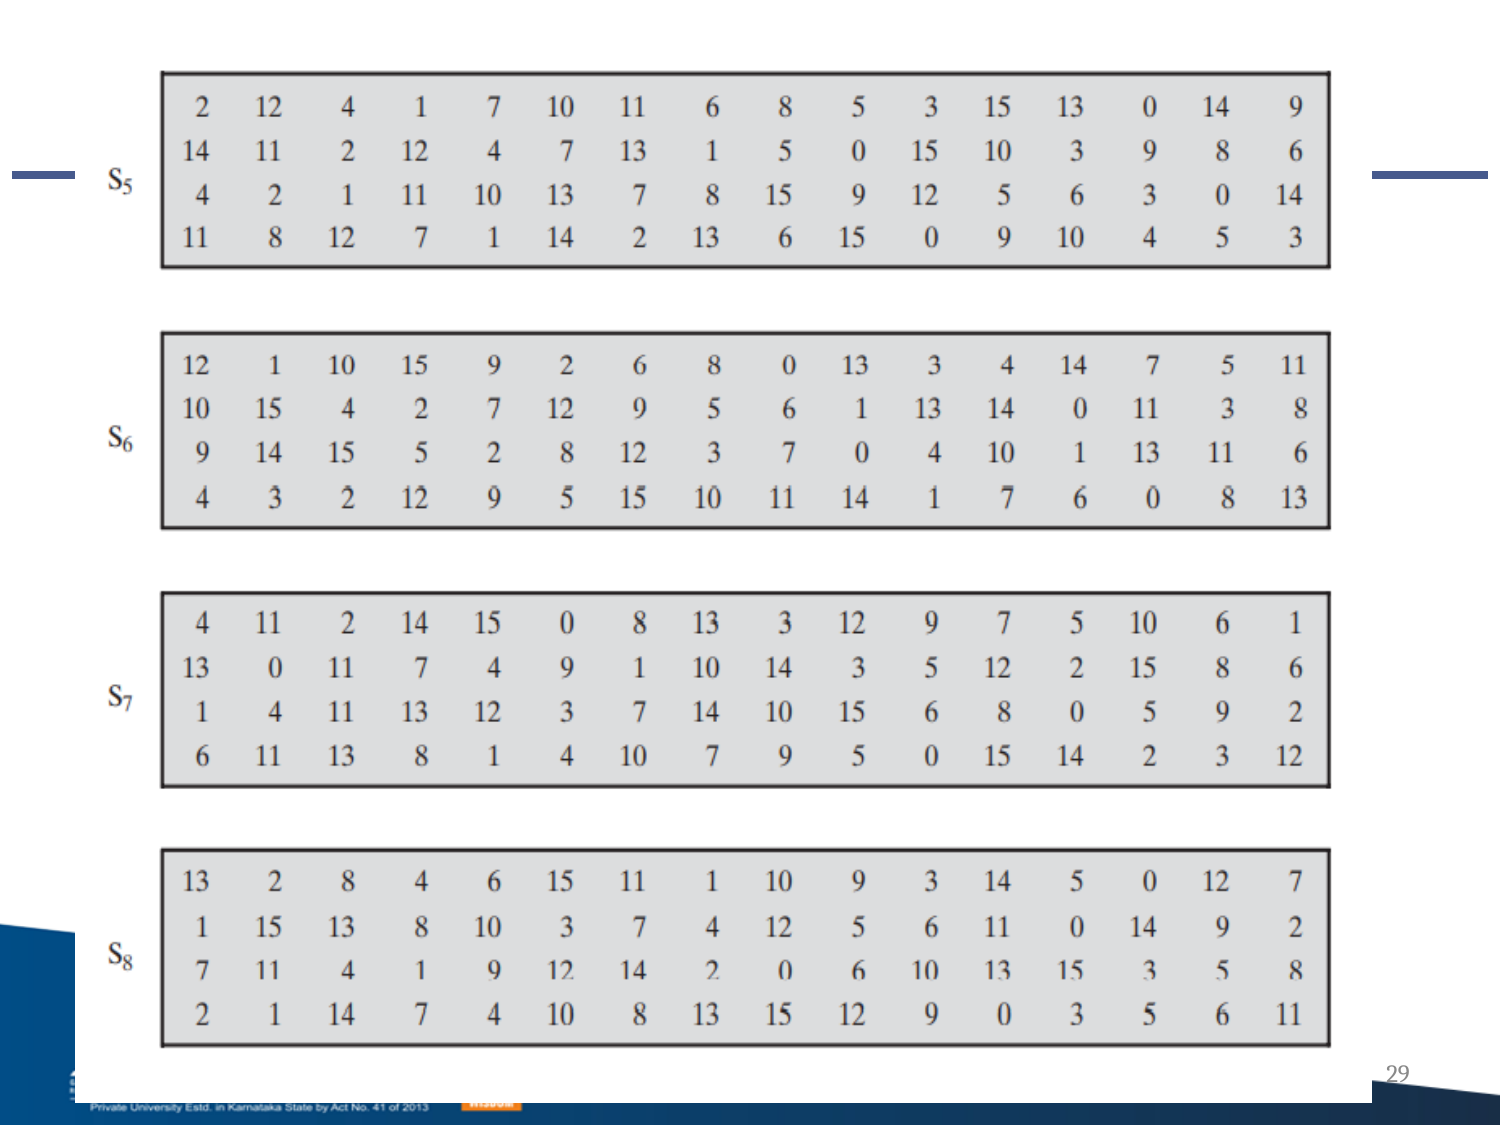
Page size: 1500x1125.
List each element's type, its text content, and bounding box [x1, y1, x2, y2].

picture [0, 49, 1500, 1125]
slide_number 29 [1375, 1042, 1425, 1103]
